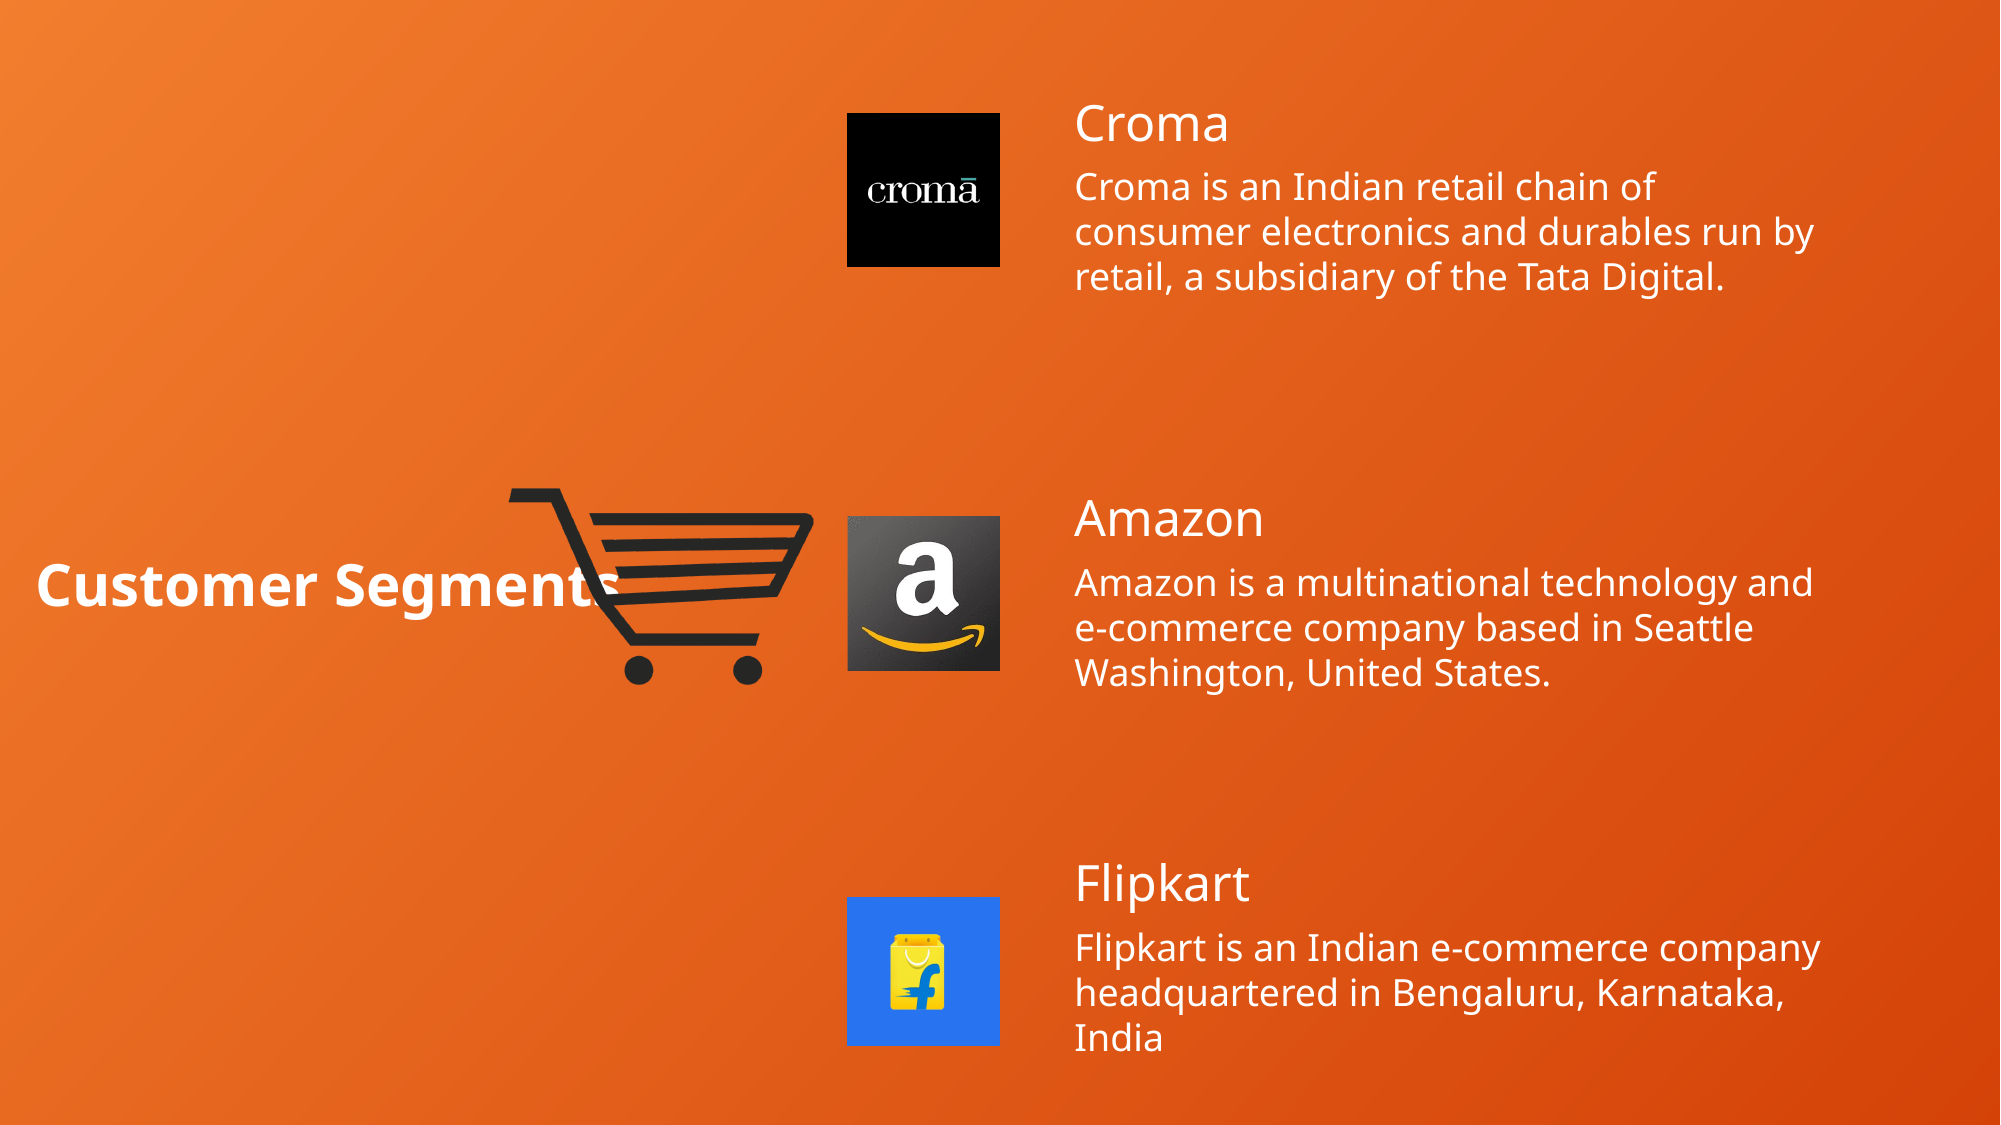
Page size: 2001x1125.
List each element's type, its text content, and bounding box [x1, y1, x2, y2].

text_box Croma is an Indian retail chain of consumer electronics and durables run by retail, a subsidiary of the Tata Digital. [1059, 155, 1840, 306]
picture [847, 897, 1001, 1046]
text_box Flipkart [1059, 844, 1354, 916]
text_box Customer Segments [20, 541, 496, 626]
text_box Amazon is a multinational technology and e-commerce company based in Seattle Washington, United States. [1059, 551, 1840, 701]
text_box Flipkart is an Indian e-commerce company headquartered in Bengaluru, Karnataka, India [1059, 916, 1840, 1067]
picture [496, 454, 835, 705]
picture [847, 516, 1001, 671]
text_box Amazon [1059, 478, 1354, 551]
picture [847, 113, 1001, 267]
text_box Croma [1059, 83, 1354, 155]
